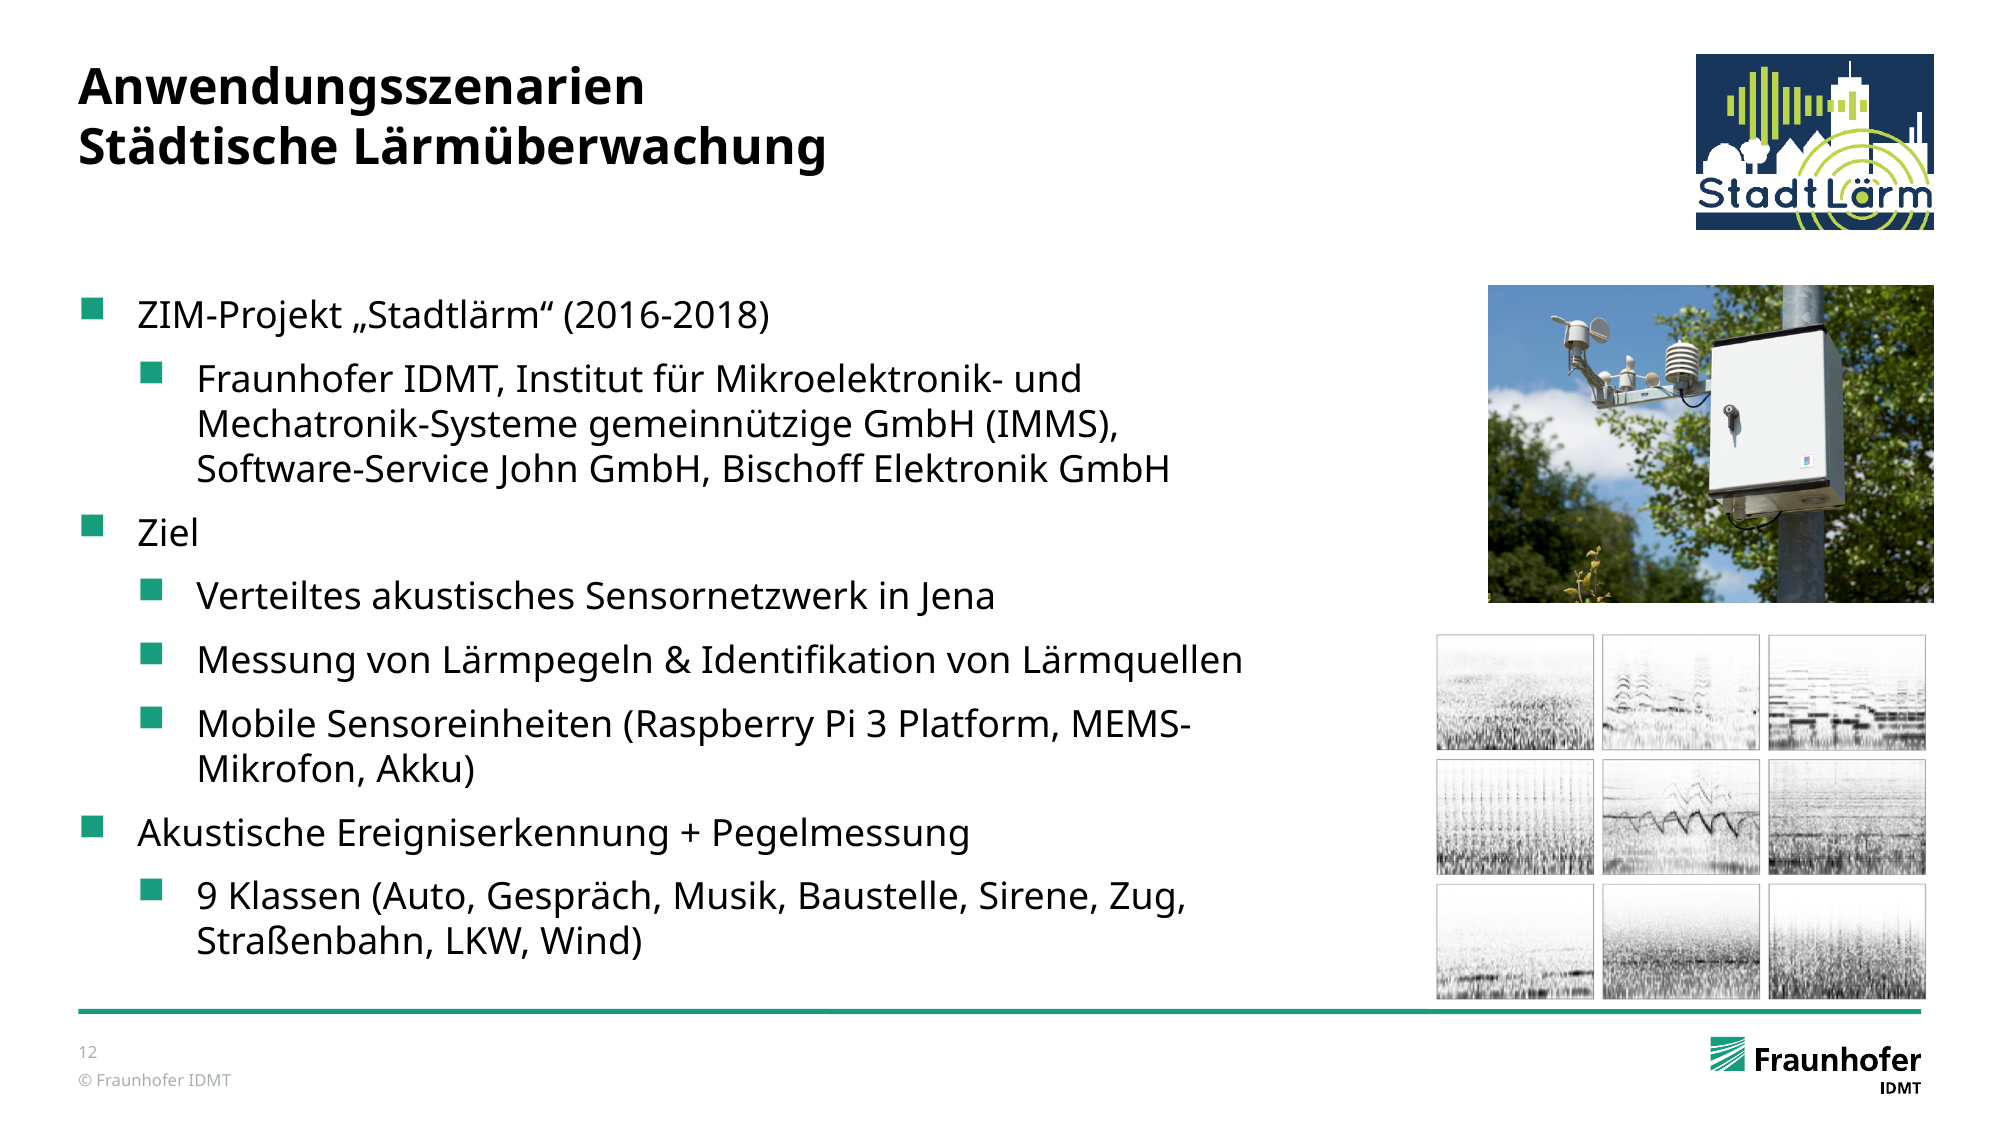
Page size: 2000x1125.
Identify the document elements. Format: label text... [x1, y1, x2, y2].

slide_number 12 [78, 1041, 374, 1062]
picture [1696, 54, 1934, 230]
picture [1488, 285, 1934, 604]
title Anwendungsszenarien Städtische Lärmüberwachung [78, 54, 1695, 177]
list ZIM-Projekt „Stadtlärm“ (2016-2018) Fraunhofer IDMT, Institut für Mikroelektronik- und Mechatronik-Systeme gemeinnützige GmbH (IMMS), Software-Service John GmbH, Bischoff Elektronik GmbH Ziel Verteiltes akustisches Sensornetzwerk in Jena Messung von Lärmpegeln & Identifikation von Lärmquellen Mobile Sensoreinheiten (Raspberry Pi 3 Platform, MEMS-Mikrofon, Akku) Akustische Ereigniserkennung + Pegelmessung 9 Klassen (Auto, Gespräch, Musik, Baustelle, Sirene, Zug, Straßenbahn, LKW, Wind) [78, 290, 1296, 988]
picture [1428, 621, 1934, 1010]
